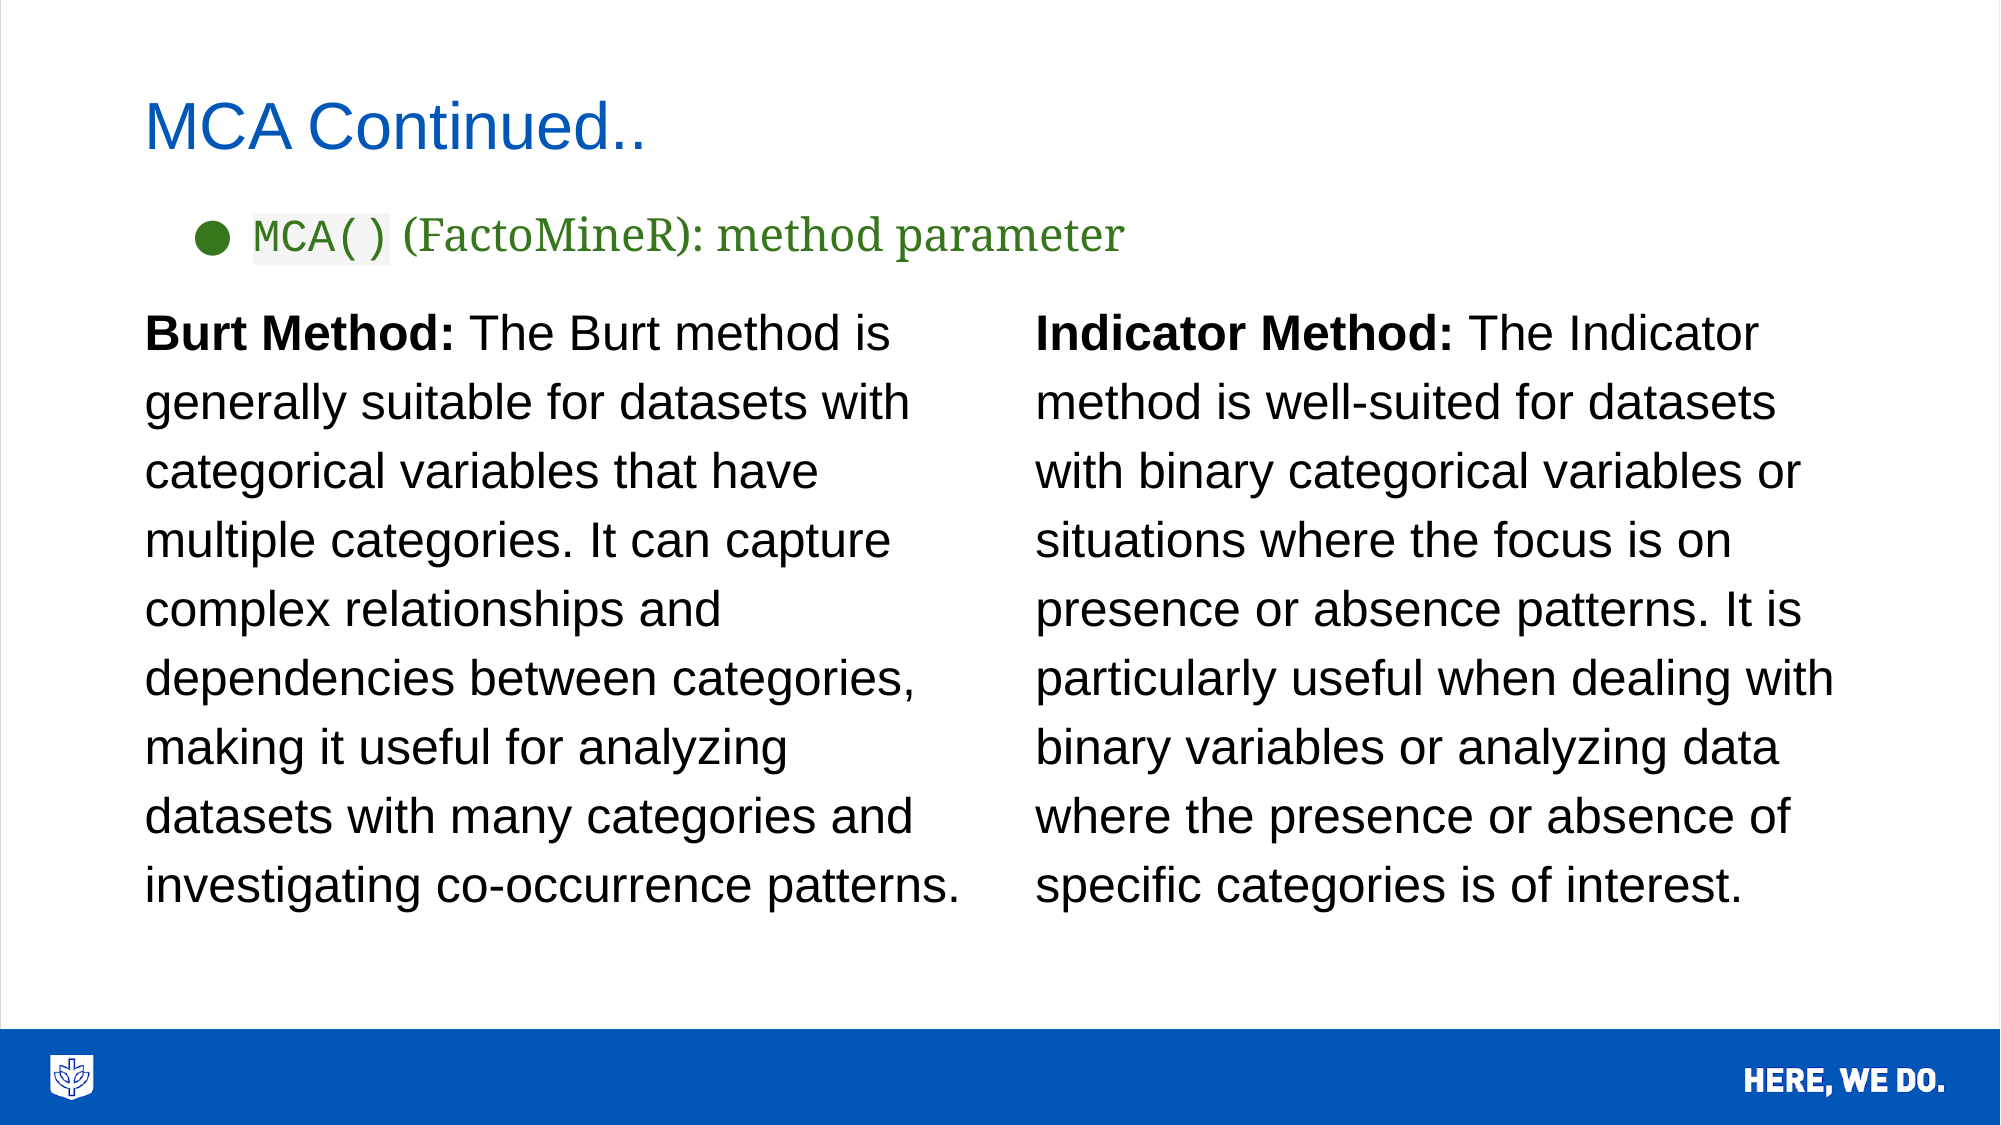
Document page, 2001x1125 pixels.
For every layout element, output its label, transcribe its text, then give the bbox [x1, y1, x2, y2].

list Burt Method: The Burt method is generally suitable for datasets with categorical variables that have multiple categories. It can capture complex relationships and dependencies between categories, making it useful for analyzing datasets with many categories and investigating co-occurrence patterns. [129, 285, 980, 998]
title MCA Continued.. MCA() (FactoMineR): method parameter [129, 84, 1871, 285]
list Indicator Method: The Indicator method is well-suited for datasets with binary categorical variables or situations where the focus is on presence or absence patterns. It is particularly useful when dealing with binary variables or analyzing data where the presence or absence of specific categories is of interest. [1020, 285, 1871, 998]
picture [0, 0, 2000, 1125]
